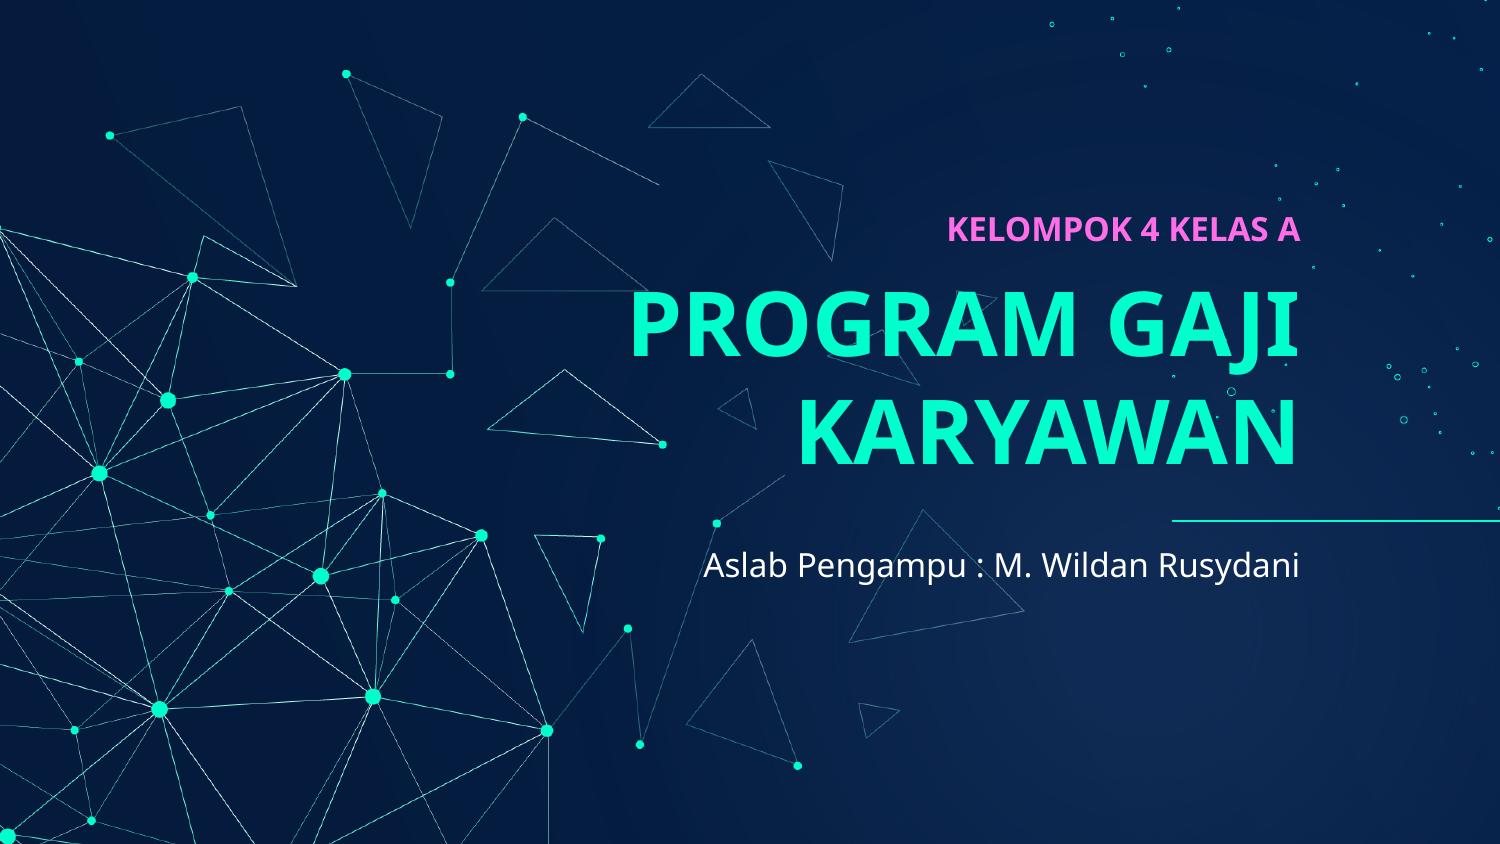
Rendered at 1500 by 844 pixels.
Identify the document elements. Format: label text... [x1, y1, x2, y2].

subtitle KELOMPOK 4 KELAS A [602, 196, 1316, 263]
title PROGRAM GAJI KARYAWAN [186, 228, 1317, 521]
picture [0, 0, 1500, 844]
subtitle Aslab Pengampu : M. Wildan Rusydani [602, 521, 1316, 599]
